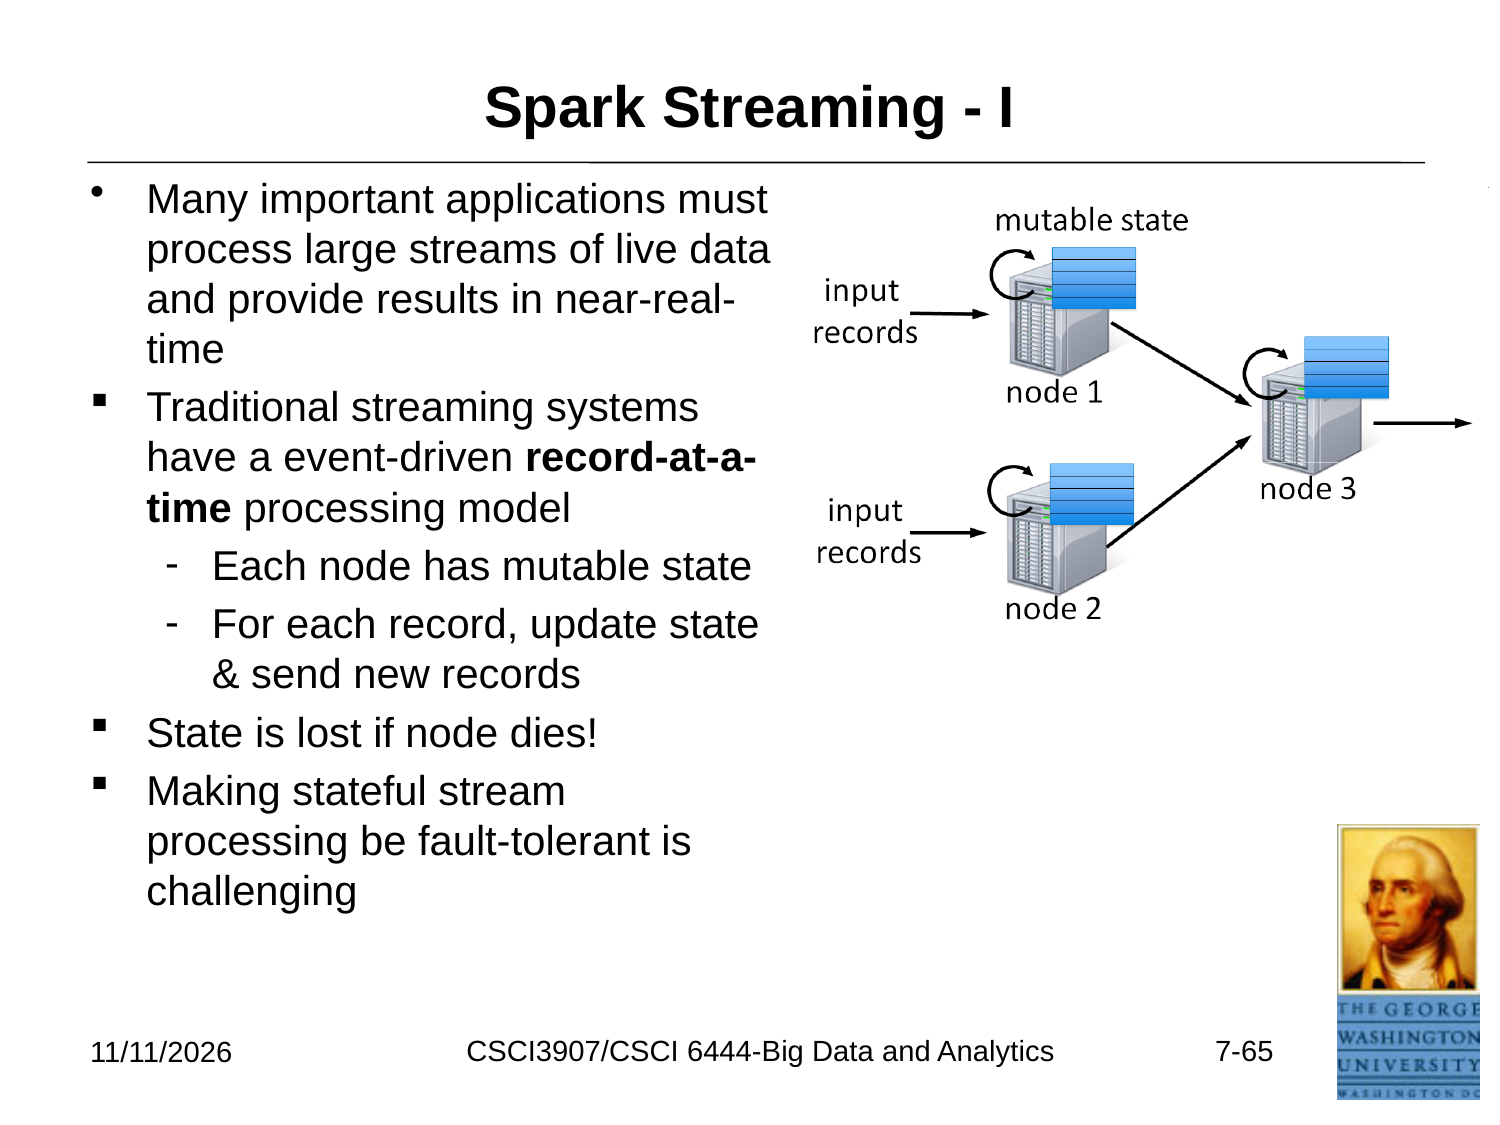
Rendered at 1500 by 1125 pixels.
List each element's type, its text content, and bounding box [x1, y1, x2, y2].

footer CSCI3907/CSCI 6444-Big Data and Analytics [323, 1024, 1199, 1103]
slide_number 7-65 [1200, 1025, 1313, 1104]
picture [790, 187, 1489, 650]
picture [1337, 824, 1480, 1100]
list Many important applications must process large streams of live data and provide results in near-real-time Traditional streaming systems have a event-driven record-at-a-time processing model Each node has mutable state For each record, update state & send new records State is lost if node dies! Making stateful stream processing be fault-tolerant is challenging [75, 164, 788, 1018]
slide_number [75, 1026, 324, 1105]
title Spark Streaming - I [75, 45, 1425, 163]
